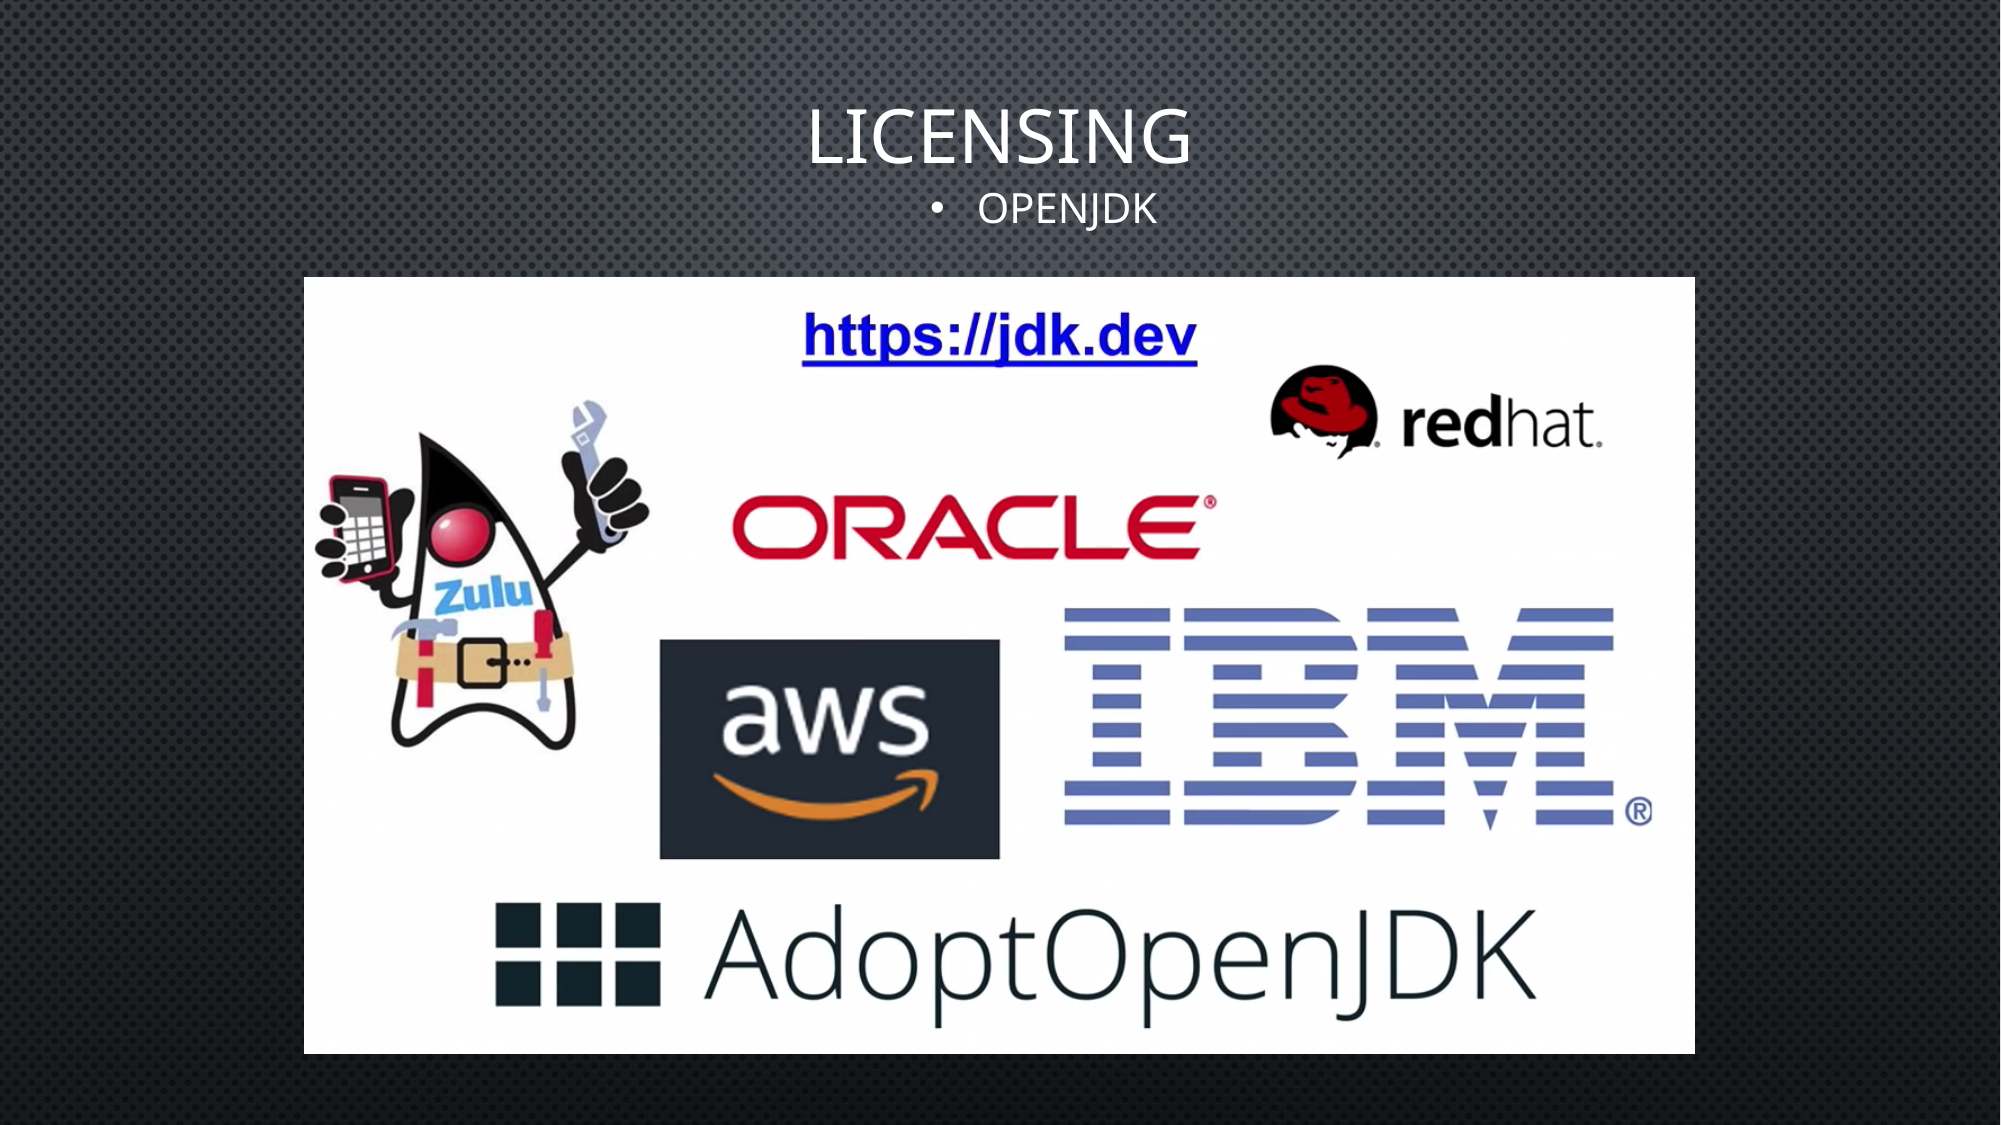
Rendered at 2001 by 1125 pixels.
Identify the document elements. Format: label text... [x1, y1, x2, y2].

picture [304, 277, 1696, 1055]
title Licensing [187, 22, 1813, 335]
list OpenJDK [915, 136, 1307, 277]
